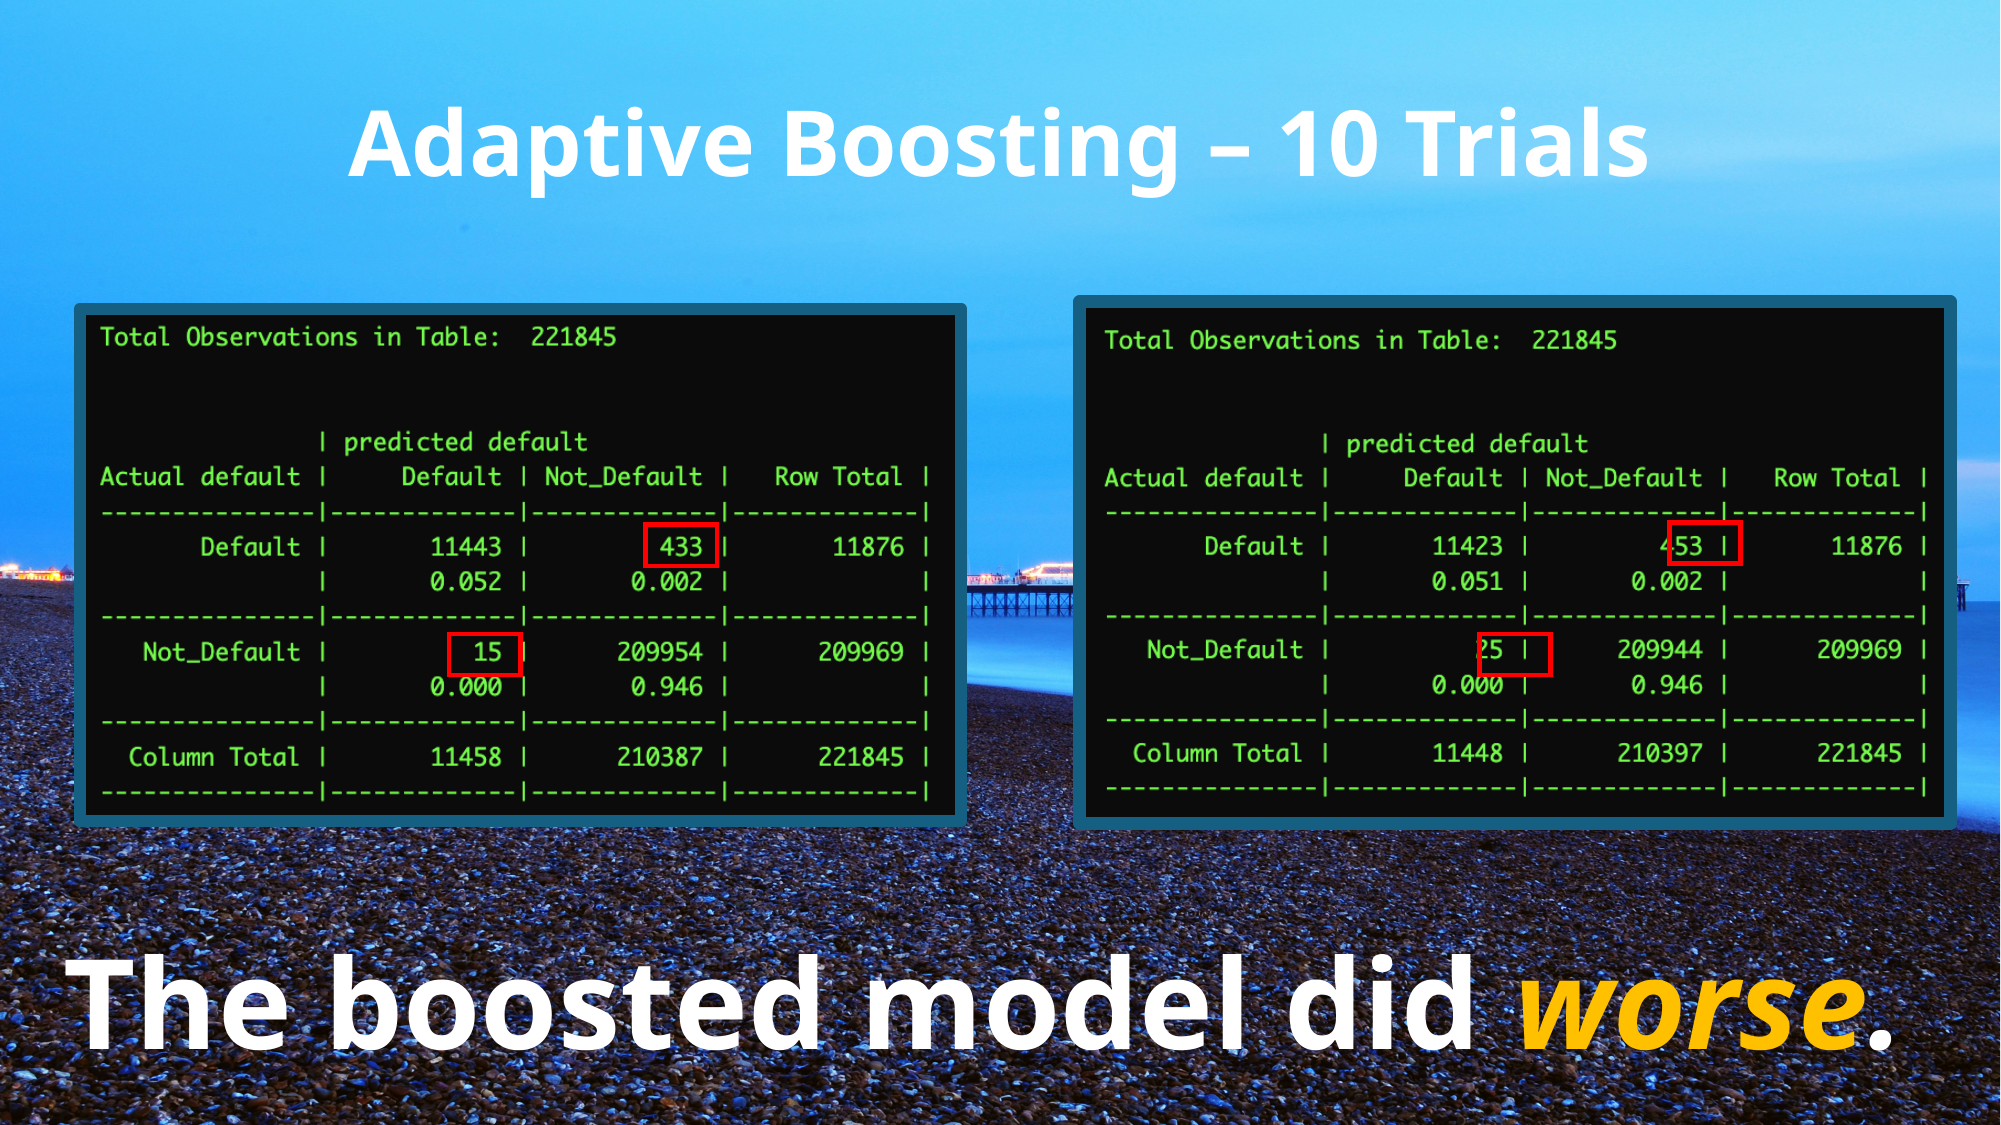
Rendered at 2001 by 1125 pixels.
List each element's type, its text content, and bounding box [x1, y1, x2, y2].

title Adaptive Boosting – 10 Trials [228, 41, 1772, 204]
picture [0, 0, 2001, 1125]
text_box The boosted model did worse. [0, 916, 2000, 1082]
